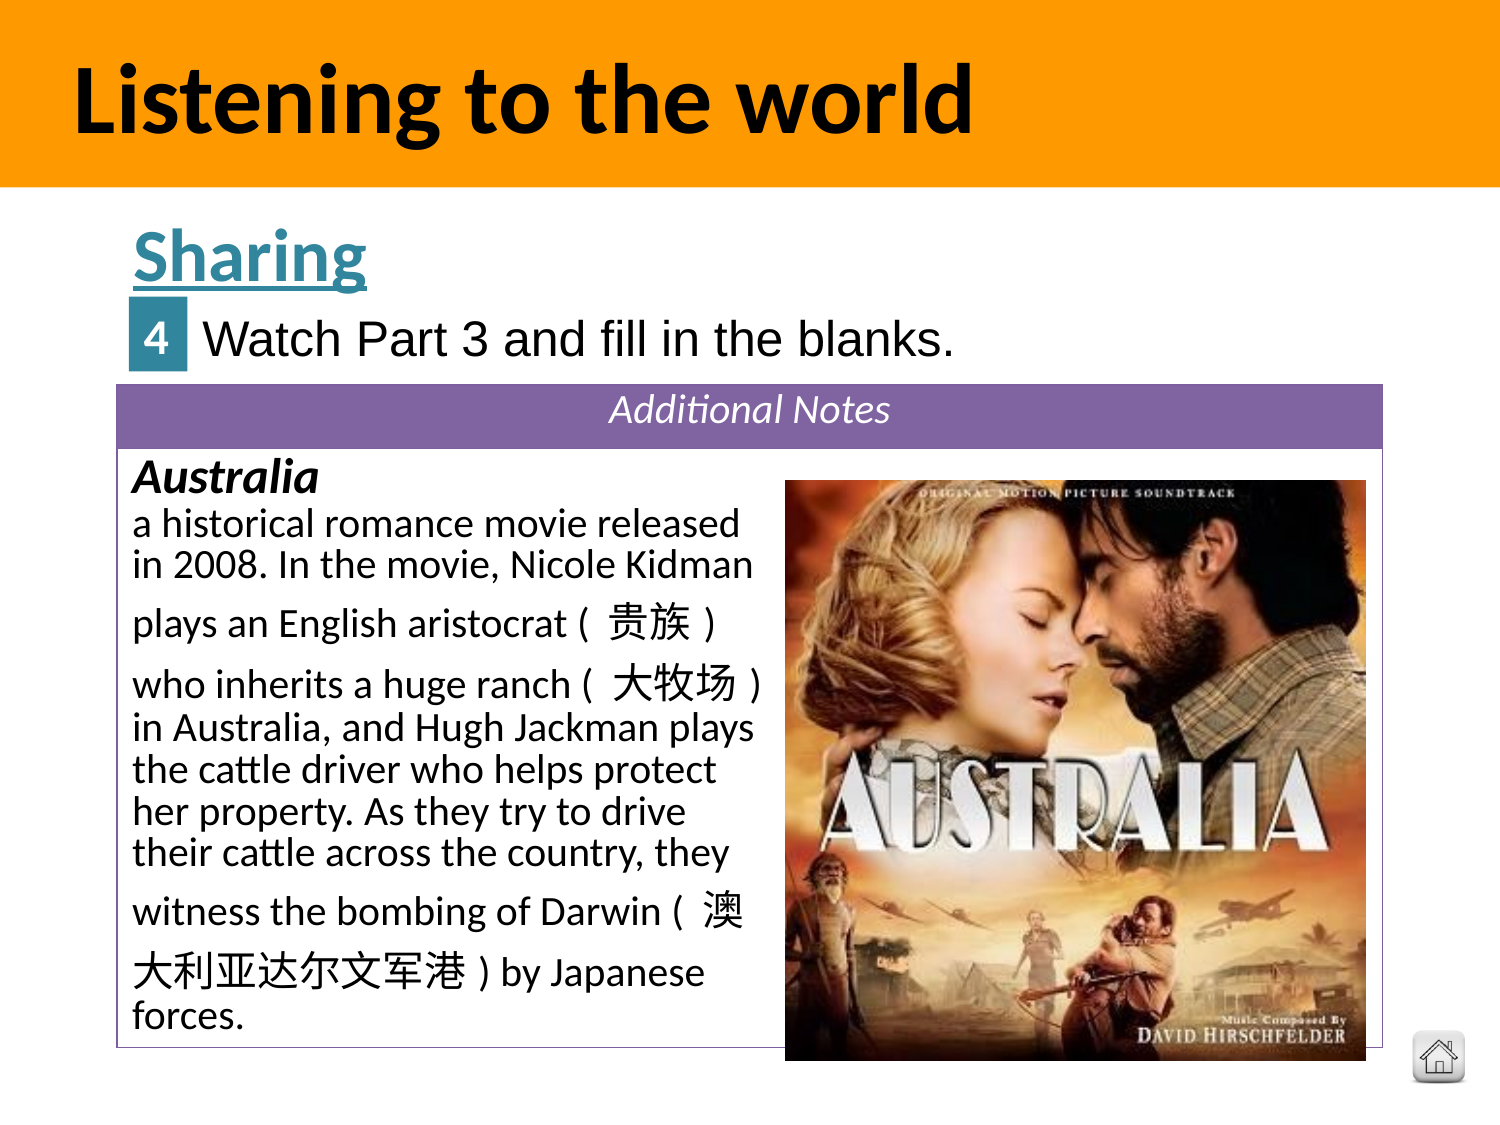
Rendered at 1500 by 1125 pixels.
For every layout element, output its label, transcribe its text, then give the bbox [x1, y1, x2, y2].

picture [784, 480, 1366, 1061]
picture [1399, 1019, 1477, 1097]
table_cell [785, 449, 1382, 1047]
table_cell Australia a historical romance movie released in 2008. In the movie, Nicole Kidman plays an English aristocrat ( 贵族) who inherits a huge ranch ( 大牧场) in Australia, and Hugh Jackman plays the cattle driver who helps protect her property. As they try to drive their cattle across the country, they witness the bombing of Darwin ( 澳大利亚达尔文军港) by Japanese forces. [118, 449, 785, 1047]
table_header Additional Notes [118, 386, 1382, 448]
text_box Sharing [118, 199, 383, 304]
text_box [128, 296, 1290, 376]
text_box Listening to the world [0, 0, 1500, 190]
